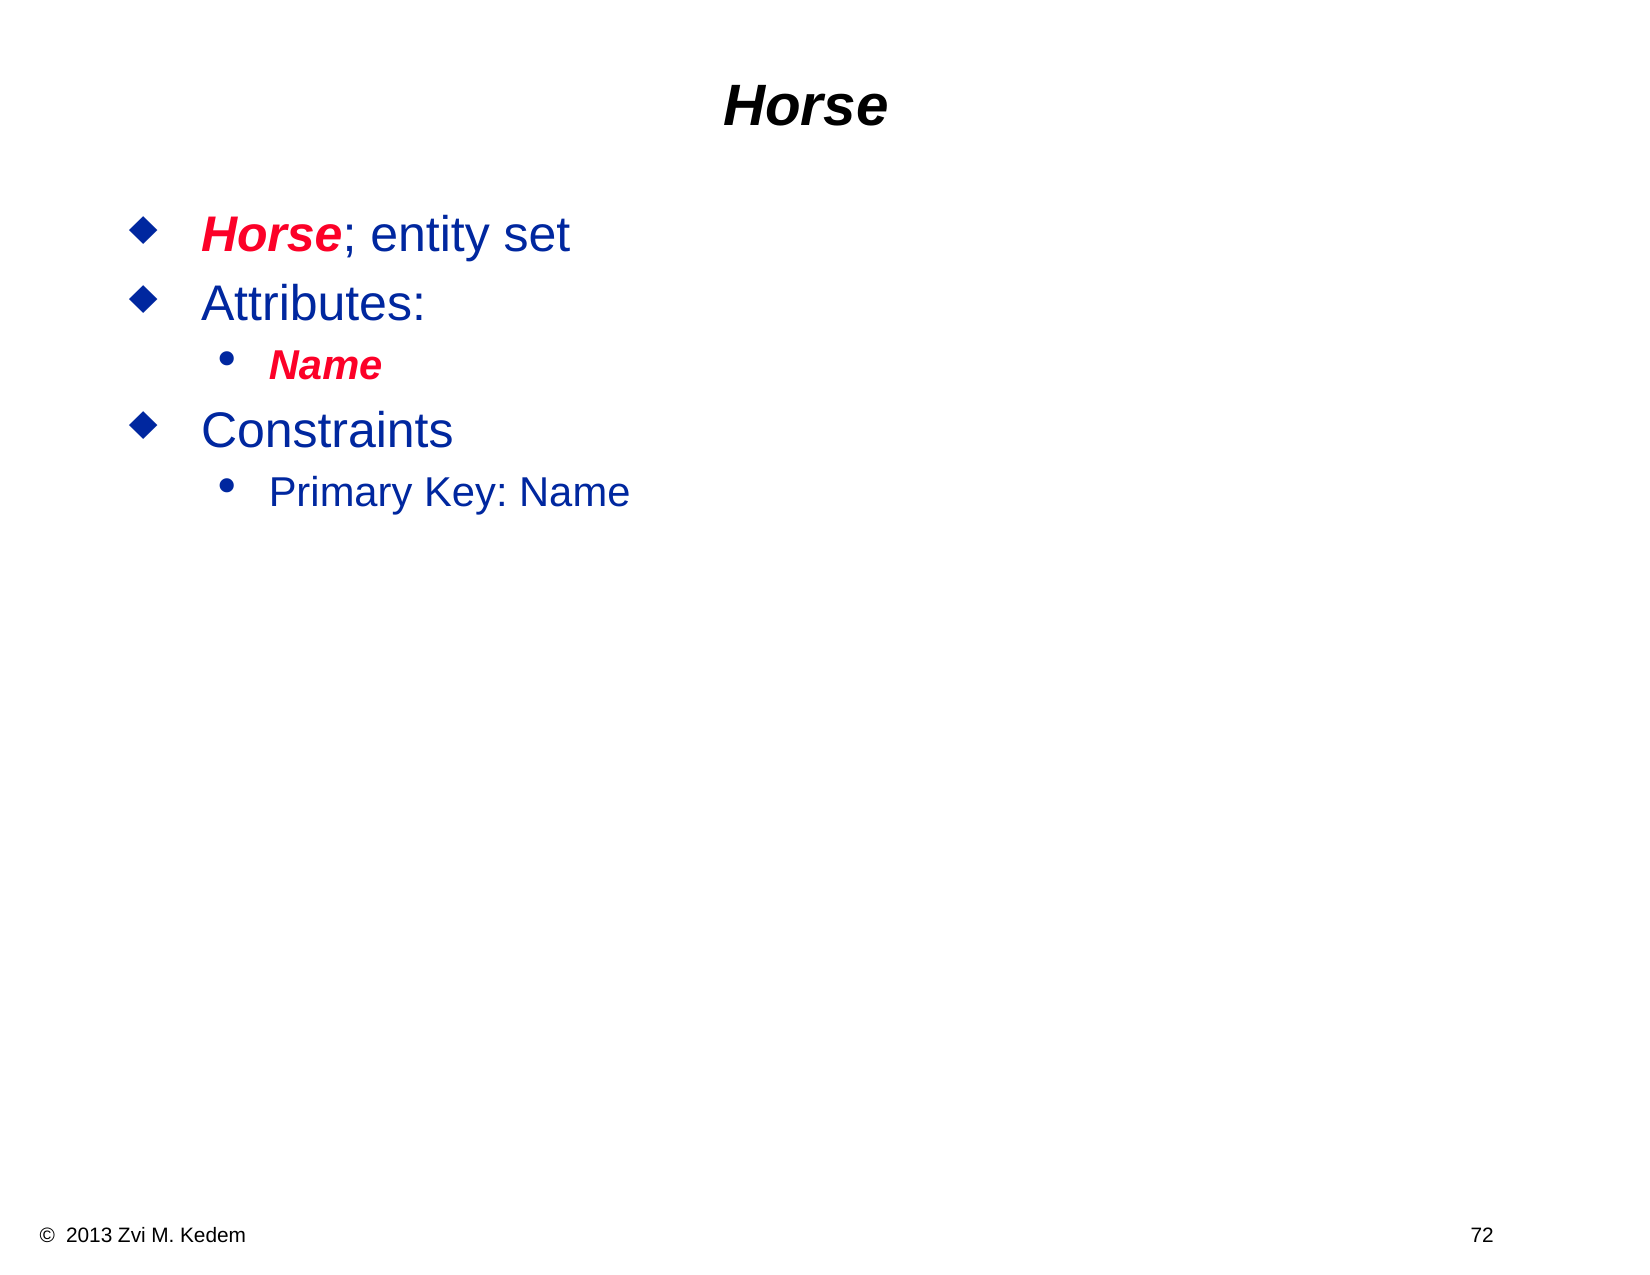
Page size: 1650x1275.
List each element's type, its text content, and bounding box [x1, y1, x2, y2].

title Horse [111, 36, 1501, 176]
list Horse; entity set Attributes: Name Constraints Primary Key: Name [111, 199, 1513, 1201]
